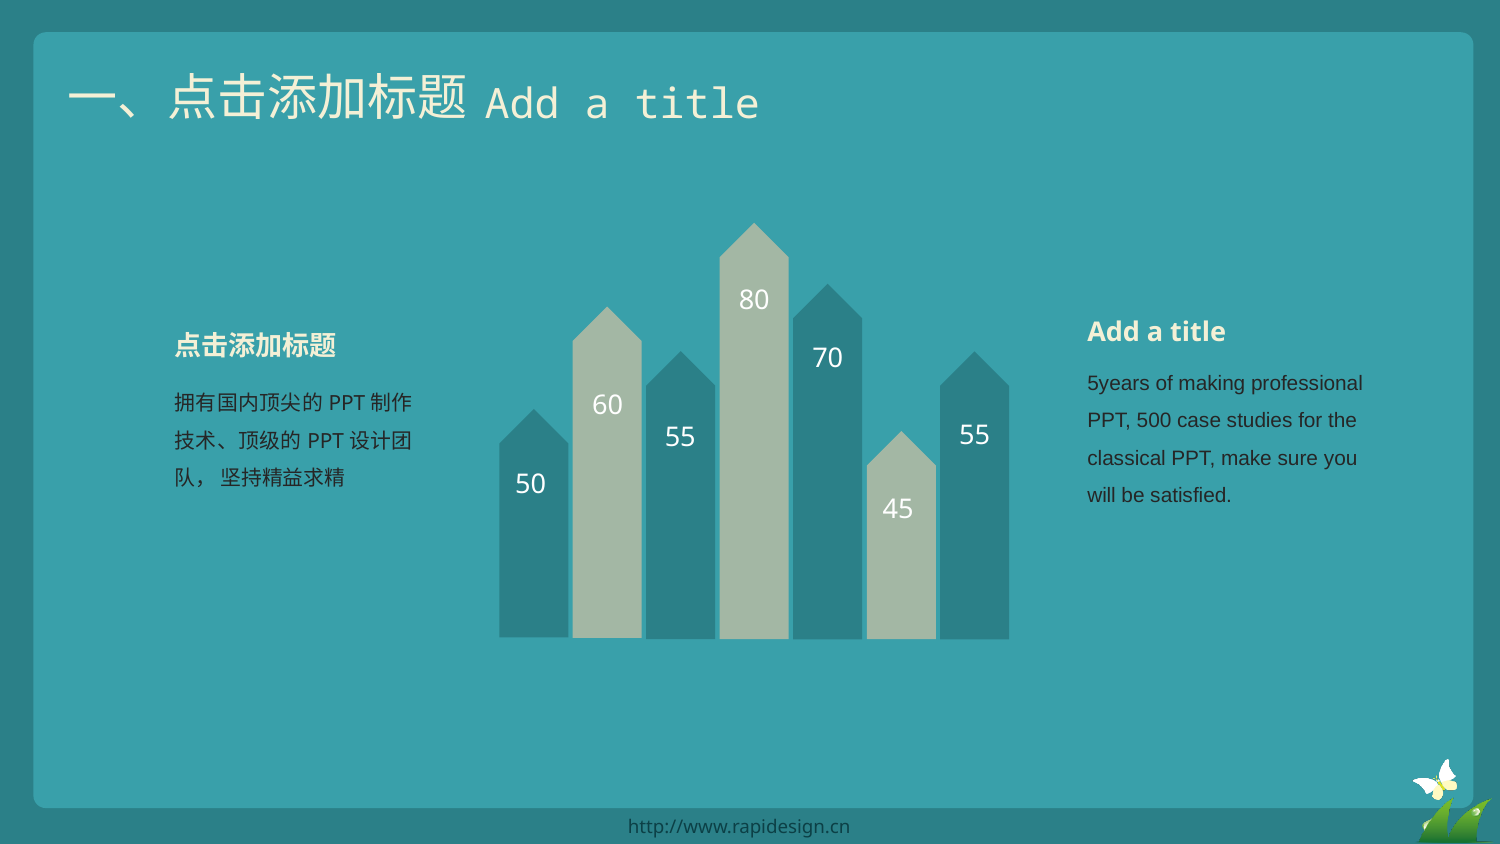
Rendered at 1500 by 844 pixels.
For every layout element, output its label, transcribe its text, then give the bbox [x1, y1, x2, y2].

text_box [159, 304, 428, 499]
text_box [1072, 290, 1386, 516]
text_box [0, 0, 1500, 844]
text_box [52, 57, 1167, 136]
text_box [32, 31, 1475, 810]
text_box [646, 350, 719, 639]
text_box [572, 306, 647, 638]
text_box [793, 283, 867, 640]
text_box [939, 351, 1014, 640]
picture [1397, 751, 1500, 844]
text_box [866, 430, 937, 639]
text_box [499, 408, 570, 638]
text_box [719, 222, 794, 640]
text_box http://www.rapidesign.cn [613, 806, 887, 844]
